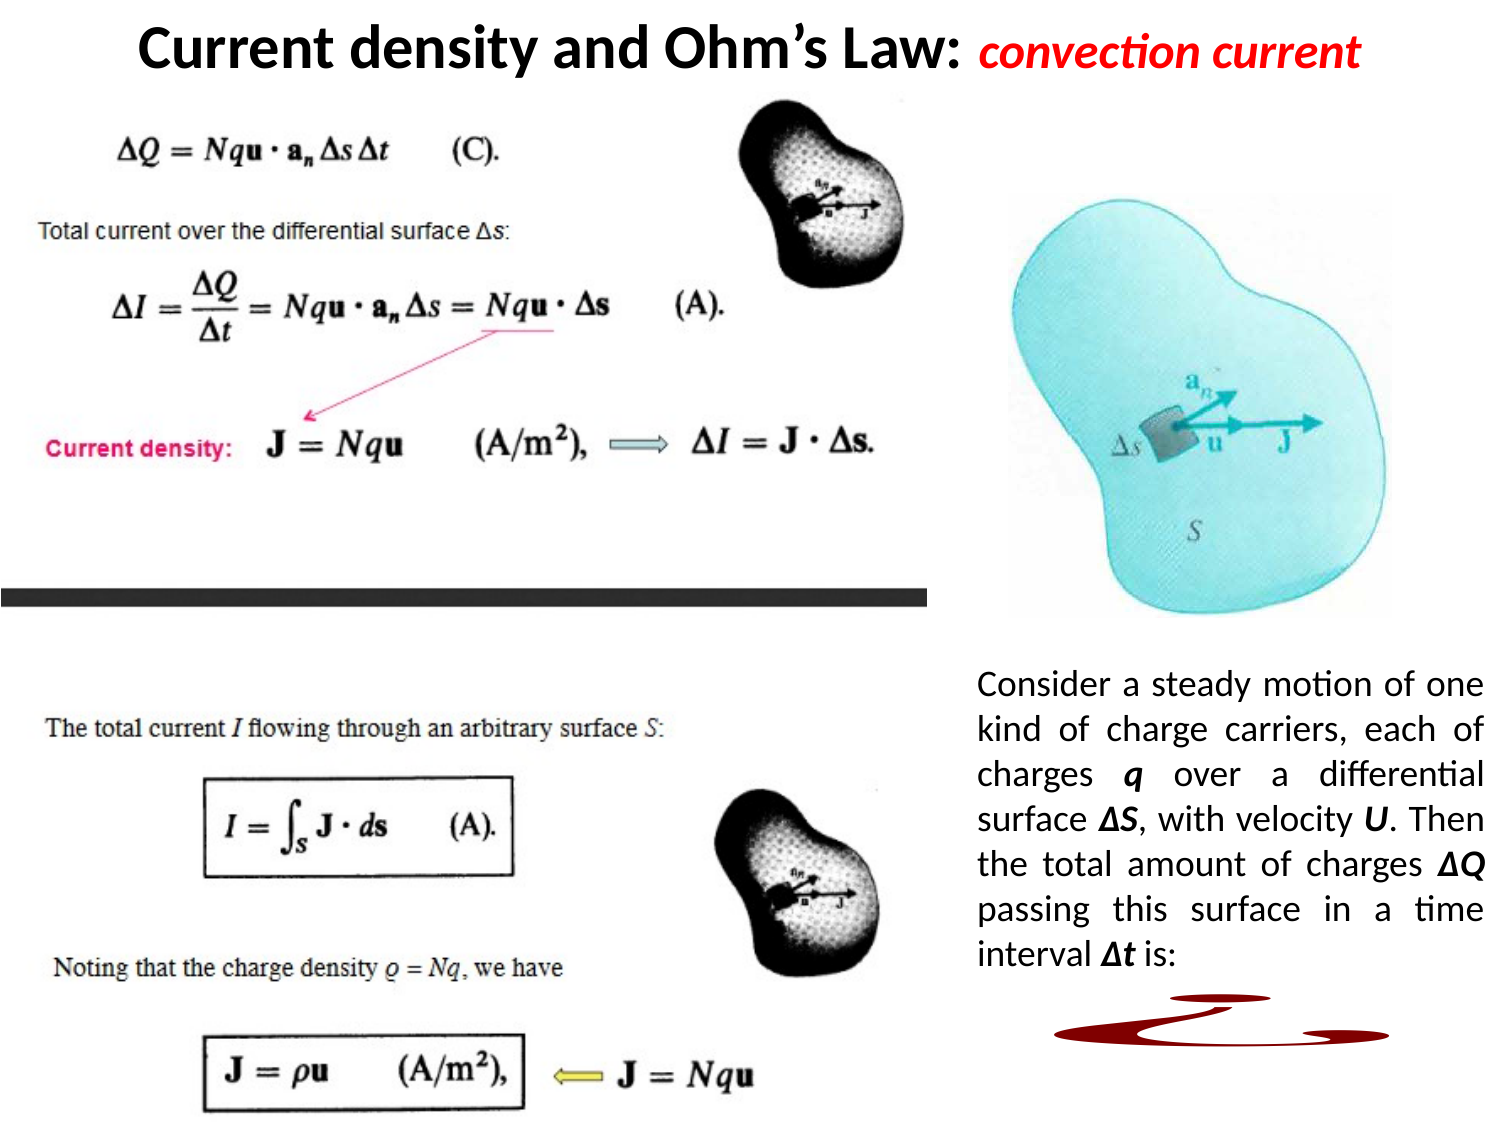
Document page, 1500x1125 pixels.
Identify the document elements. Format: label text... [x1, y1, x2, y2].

title Current density and Ohm’s Law: convection current [0, 0, 1500, 88]
picture [1007, 193, 1393, 618]
text_box Consider a steady motion of one kind of charge carriers, each of charges q over a differential surface ΔS, with velocity U. Then the total amount of charges ΔQ passing this surface in a time interval Δt is: [962, 651, 1500, 982]
picture [1, 91, 928, 1125]
